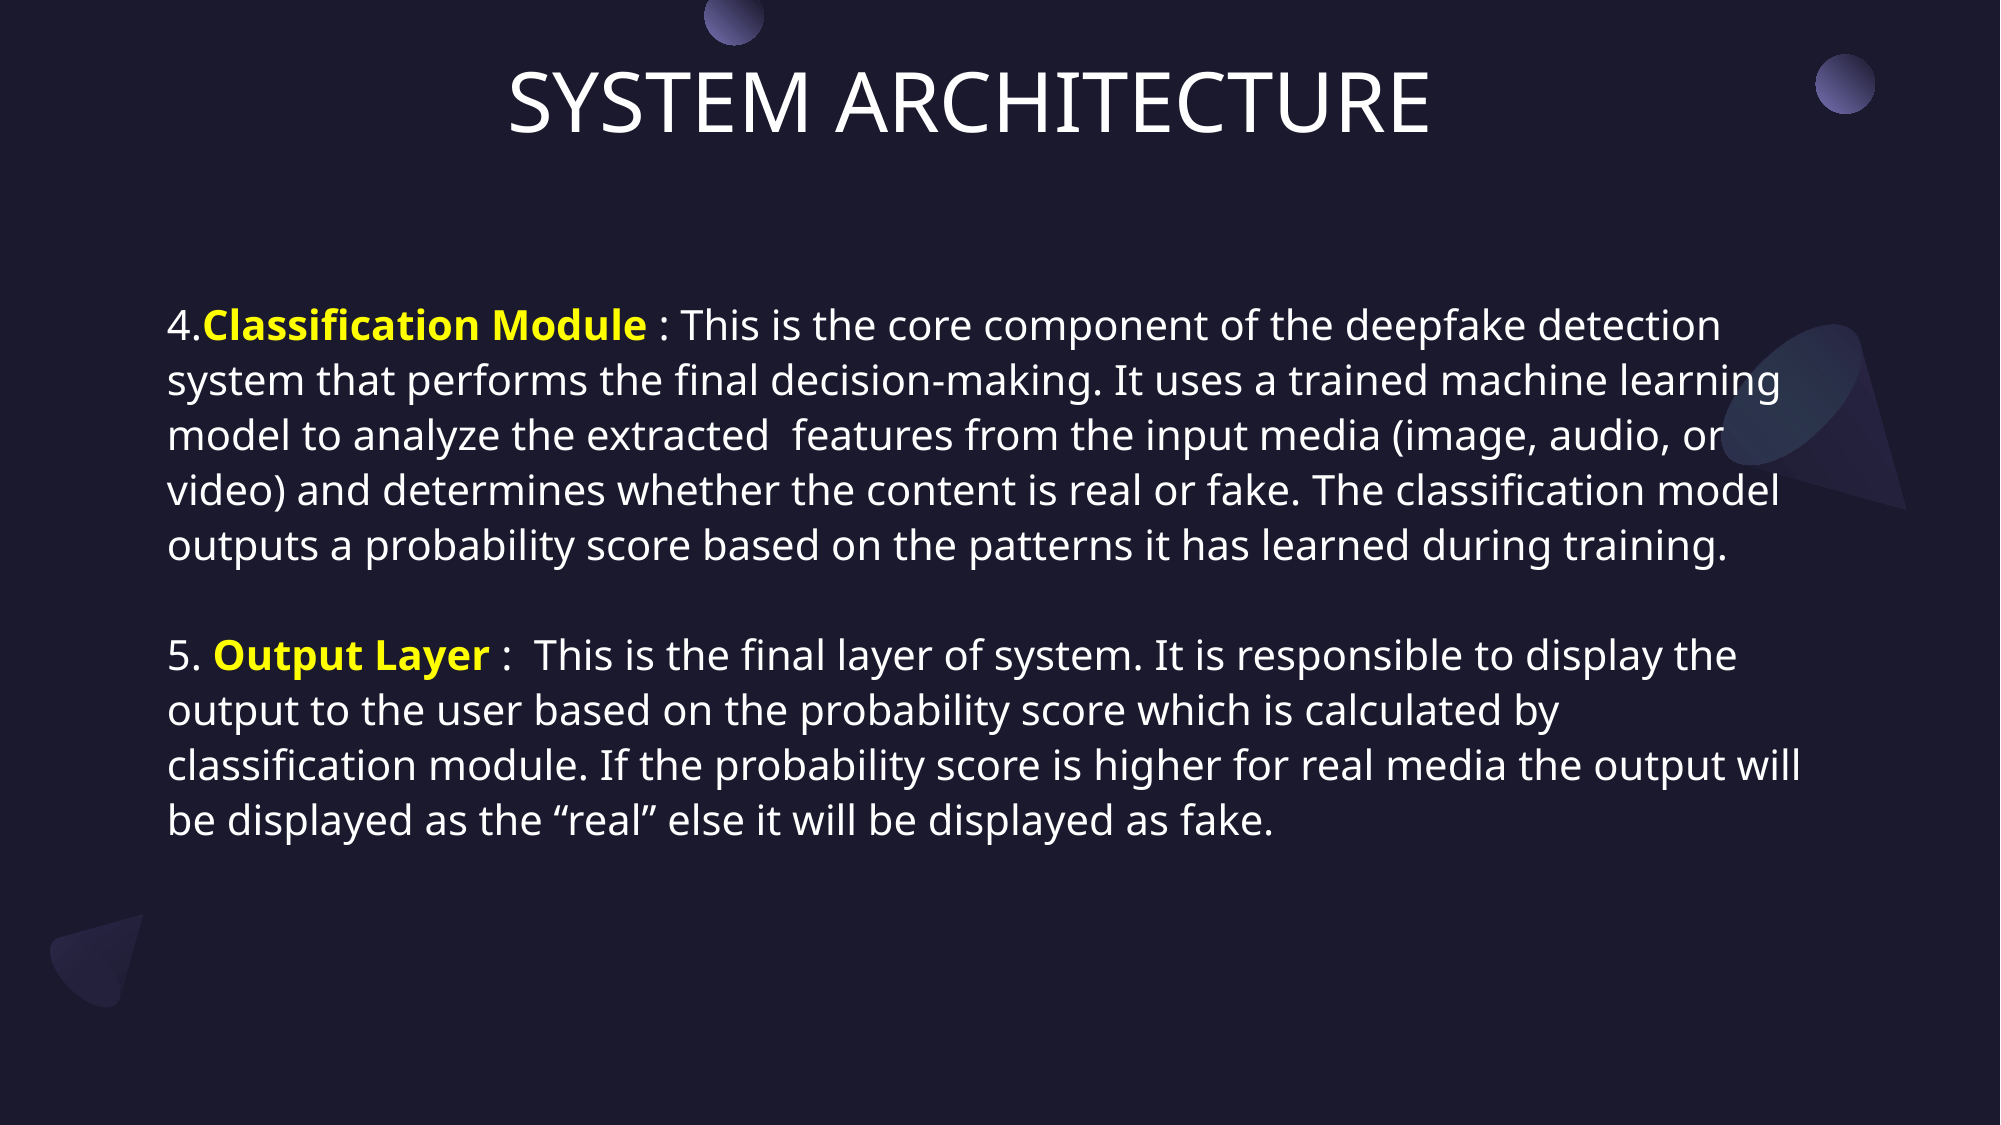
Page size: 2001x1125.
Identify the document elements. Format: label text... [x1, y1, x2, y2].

title SYSTEM ARCHITECTURE [507, 48, 1510, 154]
list 4.Classification Module : This is the core component of the deepfake detection system that performs the final decision-making. It uses a trained machine learning model to analyze the extracted features from the input media (image, audio, or video) and determines whether the content is real or fake. The classification model outputs a probability score based on the patterns it has learned during training. 5. Output Layer : This is the final layer of system. It is responsible to display the output to the user based on the probability score which is calculated by classification module. If the probability score is higher for real media the output will be displayed as the “real” else it will be displayed as fake. [166, 206, 1815, 1077]
